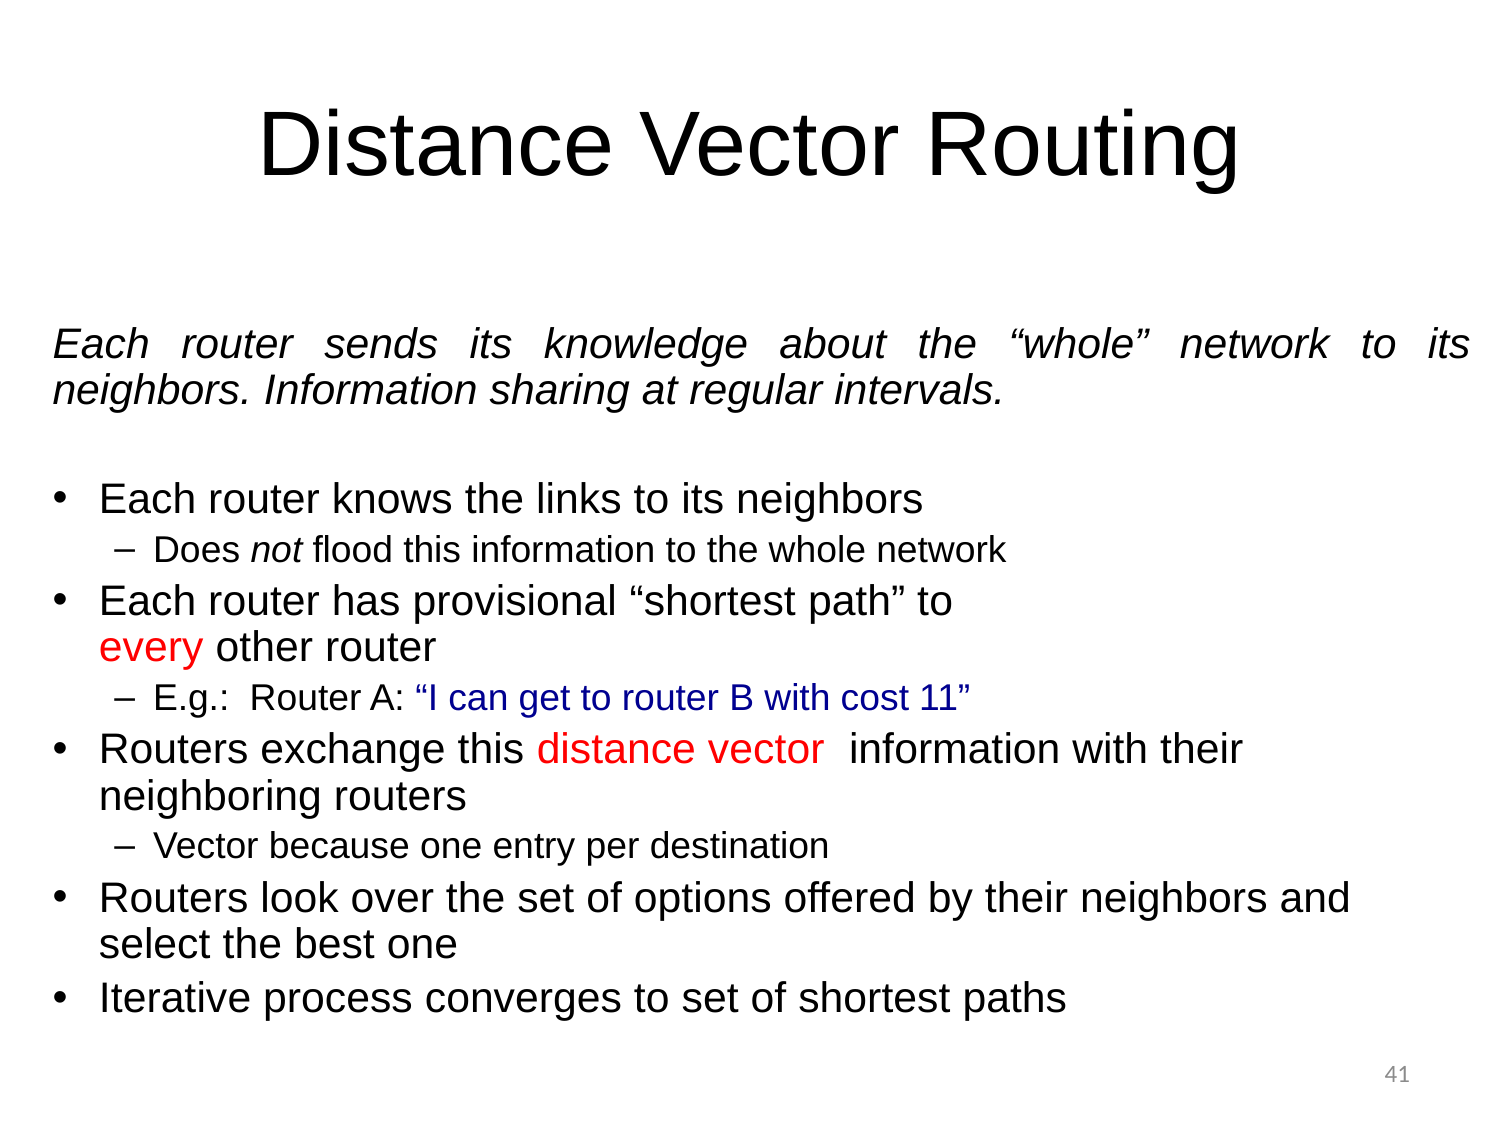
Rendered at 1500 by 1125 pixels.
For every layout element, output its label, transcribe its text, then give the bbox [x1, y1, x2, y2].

title Distance Vector Routing [75, 45, 1425, 233]
list Each router sends its knowledge about the “whole” network to its neighbors. Information sharing at regular intervals. Each router knows the links to its neighbors Does not flood this information to the whole network Each router has provisional “shortest path” to every other router E.g.: Router A: “I can get to router B with cost 11” Routers exchange this distance vector information with their neighboring routers Vector because one entry per destination Routers look over the set of options offered by their neighbors and select the best one Iterative process converges to set of shortest paths [37, 313, 1488, 1038]
slide_number 41 [1074, 1042, 1425, 1103]
